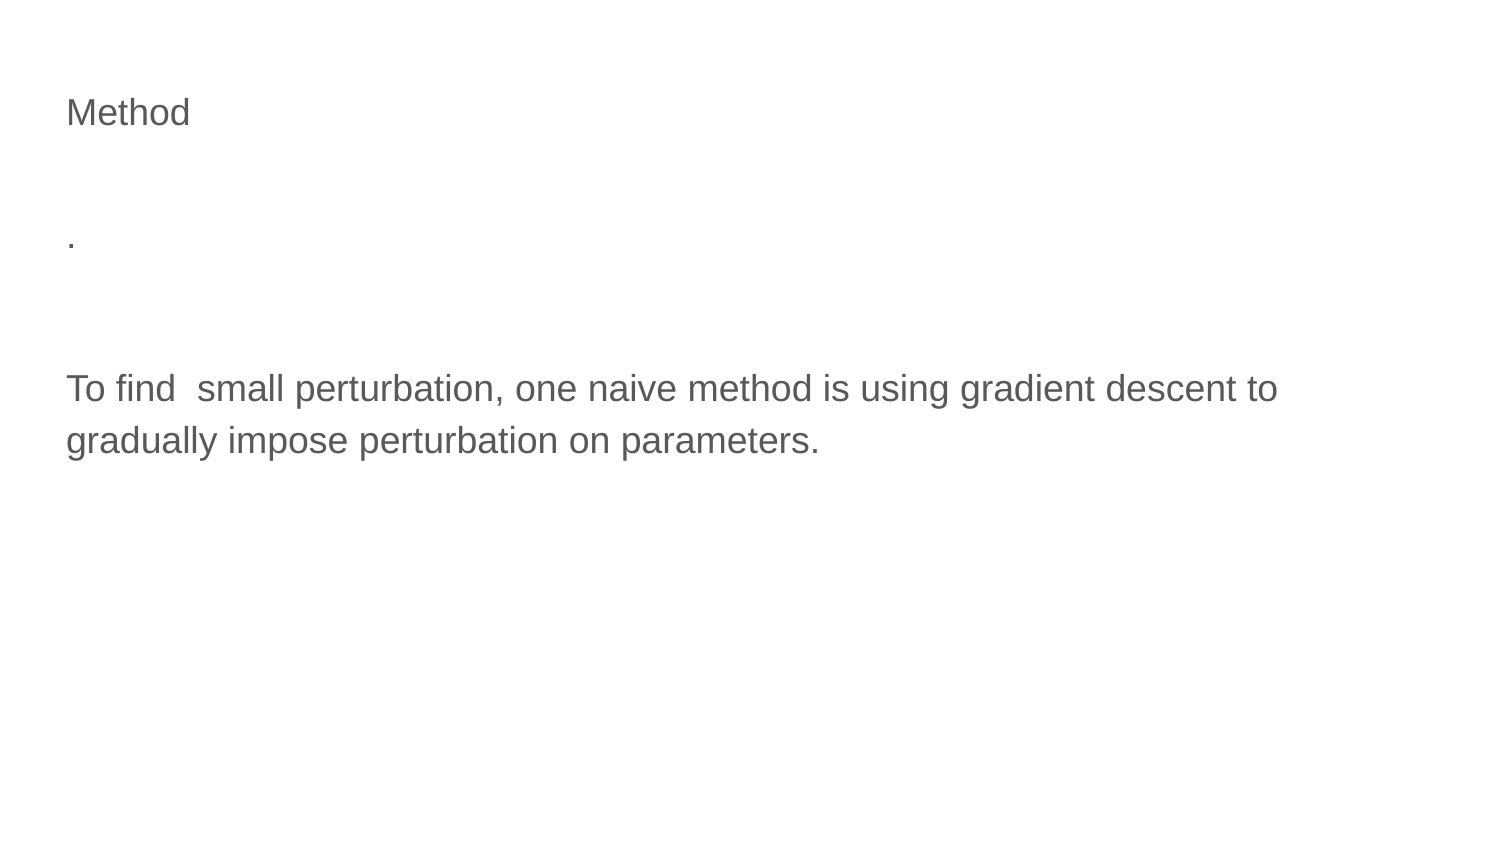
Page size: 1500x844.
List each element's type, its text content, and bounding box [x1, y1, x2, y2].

list . To find small perturbation, one naive method is using gradient descent to gradually impose perturbation on parameters. [51, 189, 1449, 750]
title Method [51, 72, 1449, 167]
